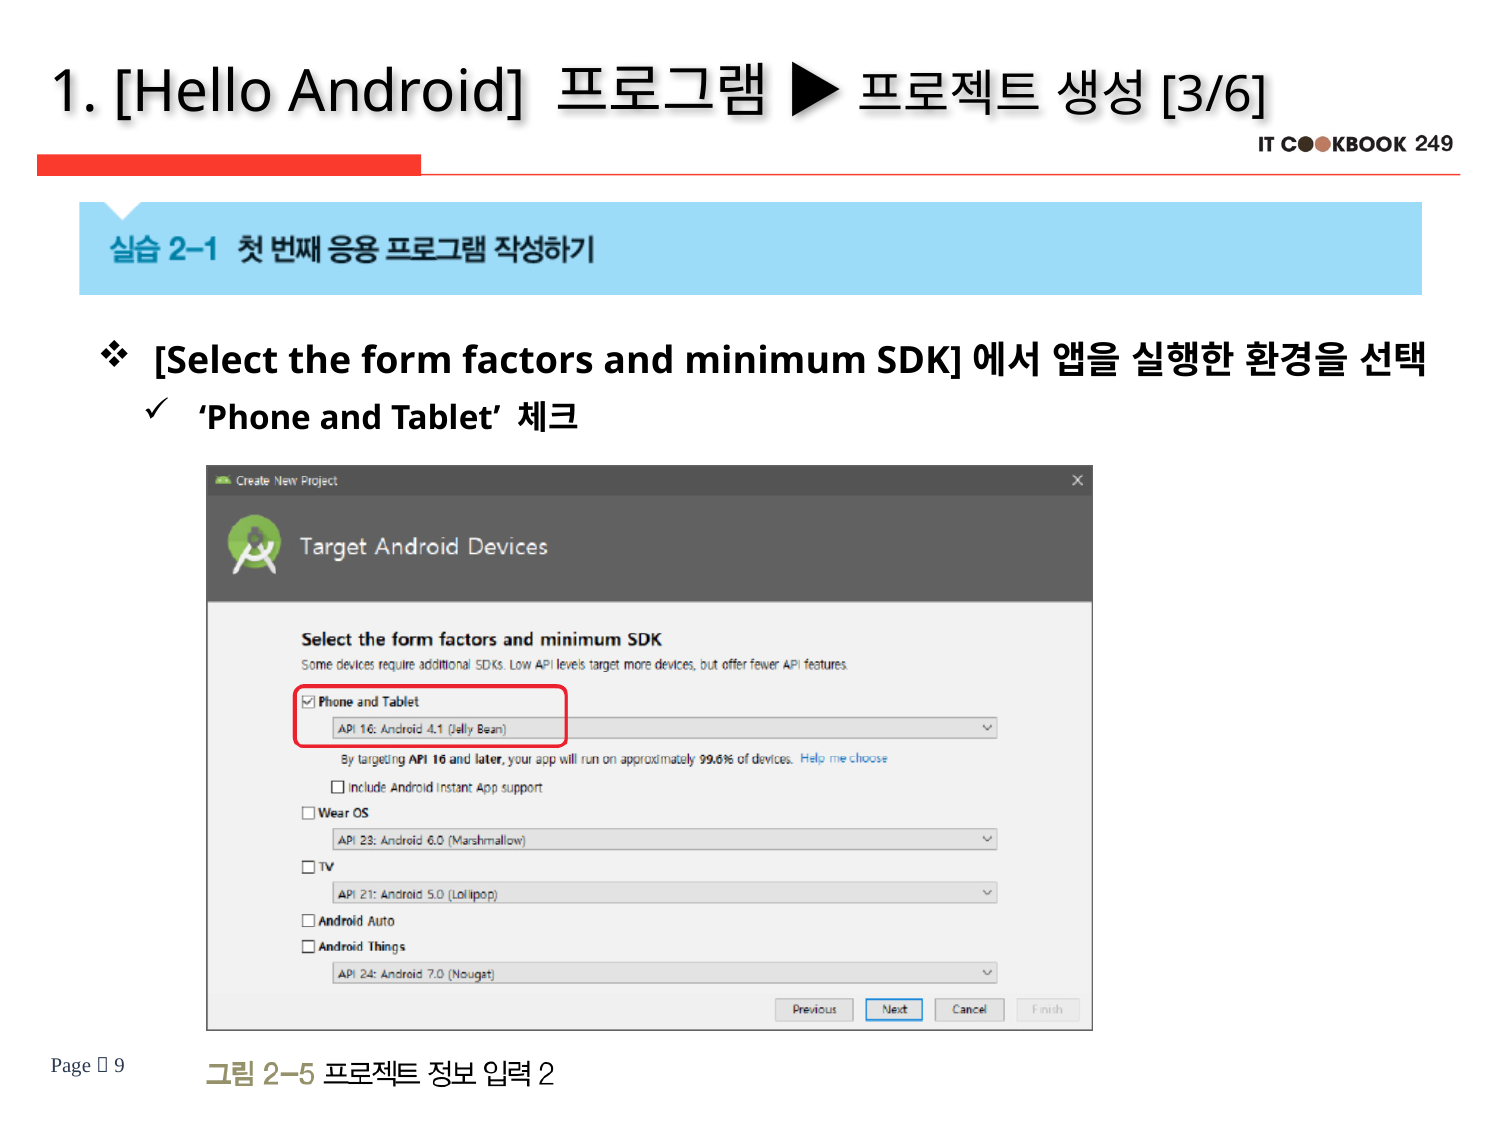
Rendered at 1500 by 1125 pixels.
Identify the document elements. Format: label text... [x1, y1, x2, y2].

picture [1218, 120, 1464, 164]
picture [77, 201, 1423, 295]
title 1. [Hello Android] 프로그램 ▶ 프로젝트 생성[3/6] [48, 53, 1448, 161]
list [Select the form factors and minimum SDK]에서 앱을 실행한 환경을 선택 ‘Phone and Tablet’ 체크 [54, 335, 1500, 1051]
picture [190, 451, 1103, 1097]
